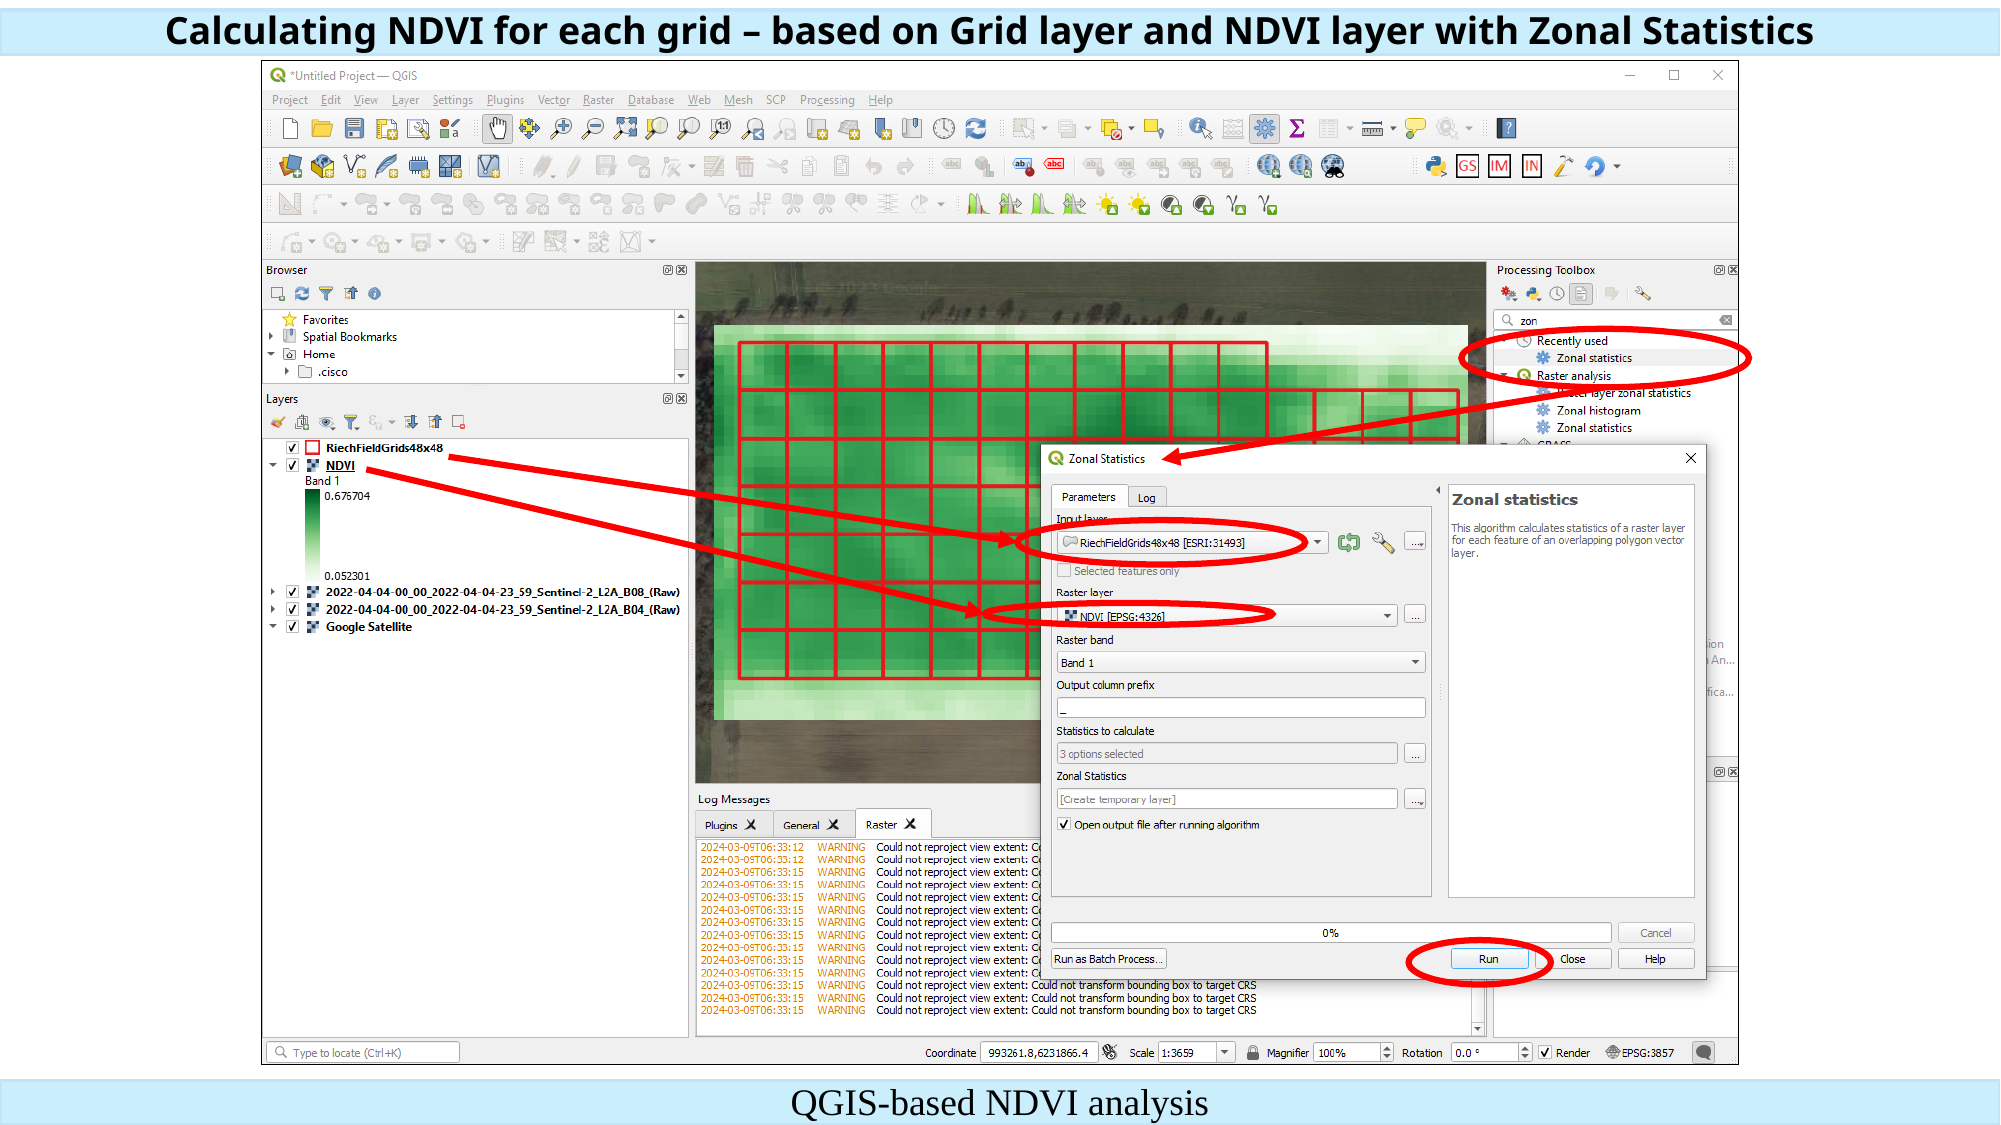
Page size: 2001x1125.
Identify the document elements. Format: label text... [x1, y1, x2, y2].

text_box [1740, 346, 1751, 370]
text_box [448, 456, 1019, 543]
text_box QGIS-based NDVI analysis [0, 1070, 2000, 1125]
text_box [365, 468, 986, 615]
text_box Calculating NDVI for each grid – based on Grid layer and NDVI layer with Zonal Statistics [0, 0, 2000, 60]
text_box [1160, 386, 1606, 461]
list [260, 59, 1740, 1065]
